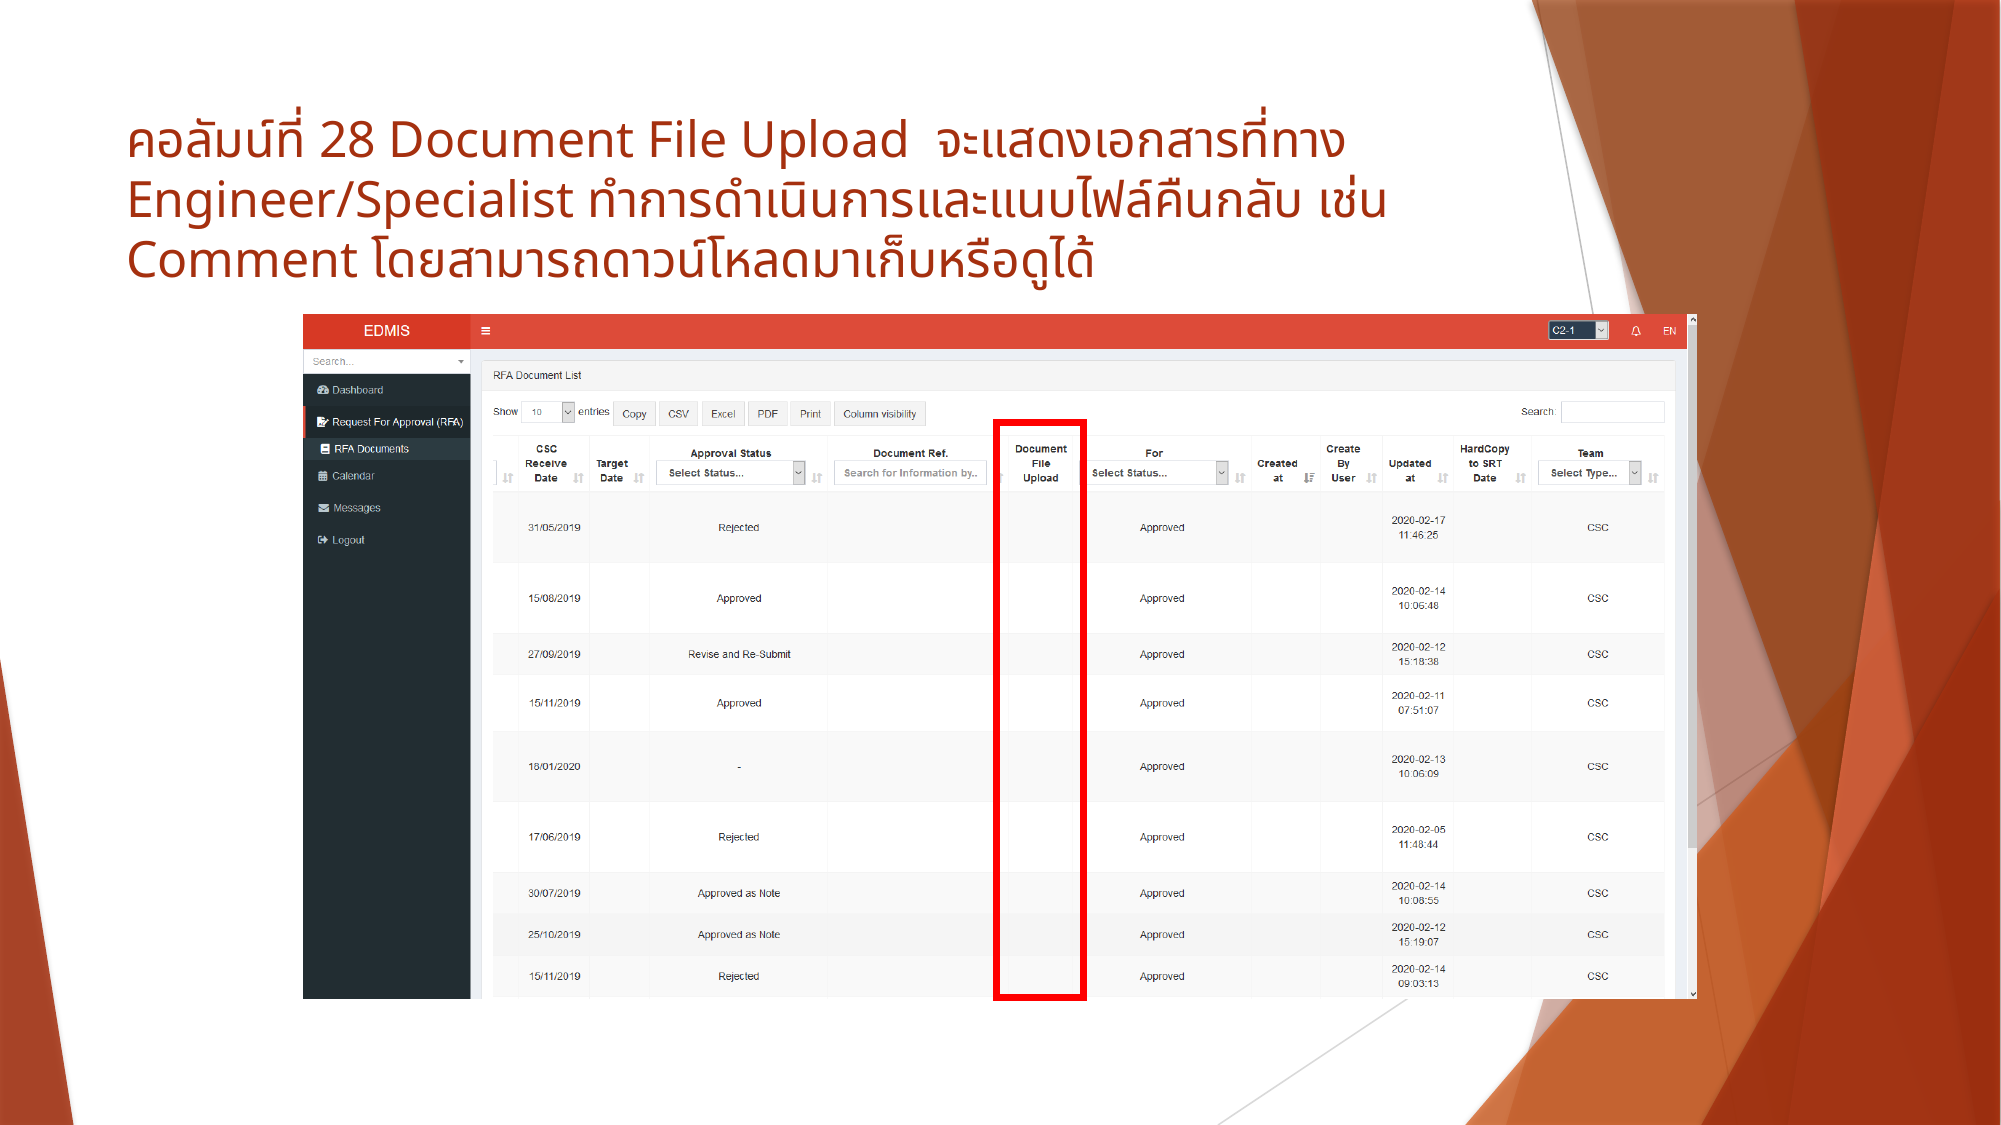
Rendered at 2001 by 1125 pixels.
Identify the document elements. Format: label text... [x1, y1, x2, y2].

picture [302, 313, 1698, 1026]
title คอลัมน์ที่ 28 Document File Upload จะแสดงเอกสารที่ทาง Engineer/Specialist ทำการดำเนินการและแนบไฟล์คืนกลับ เช่น Comment โดยสามารถดาวน์โหลดมาเก็บหรือดูได้ [111, 99, 1522, 317]
